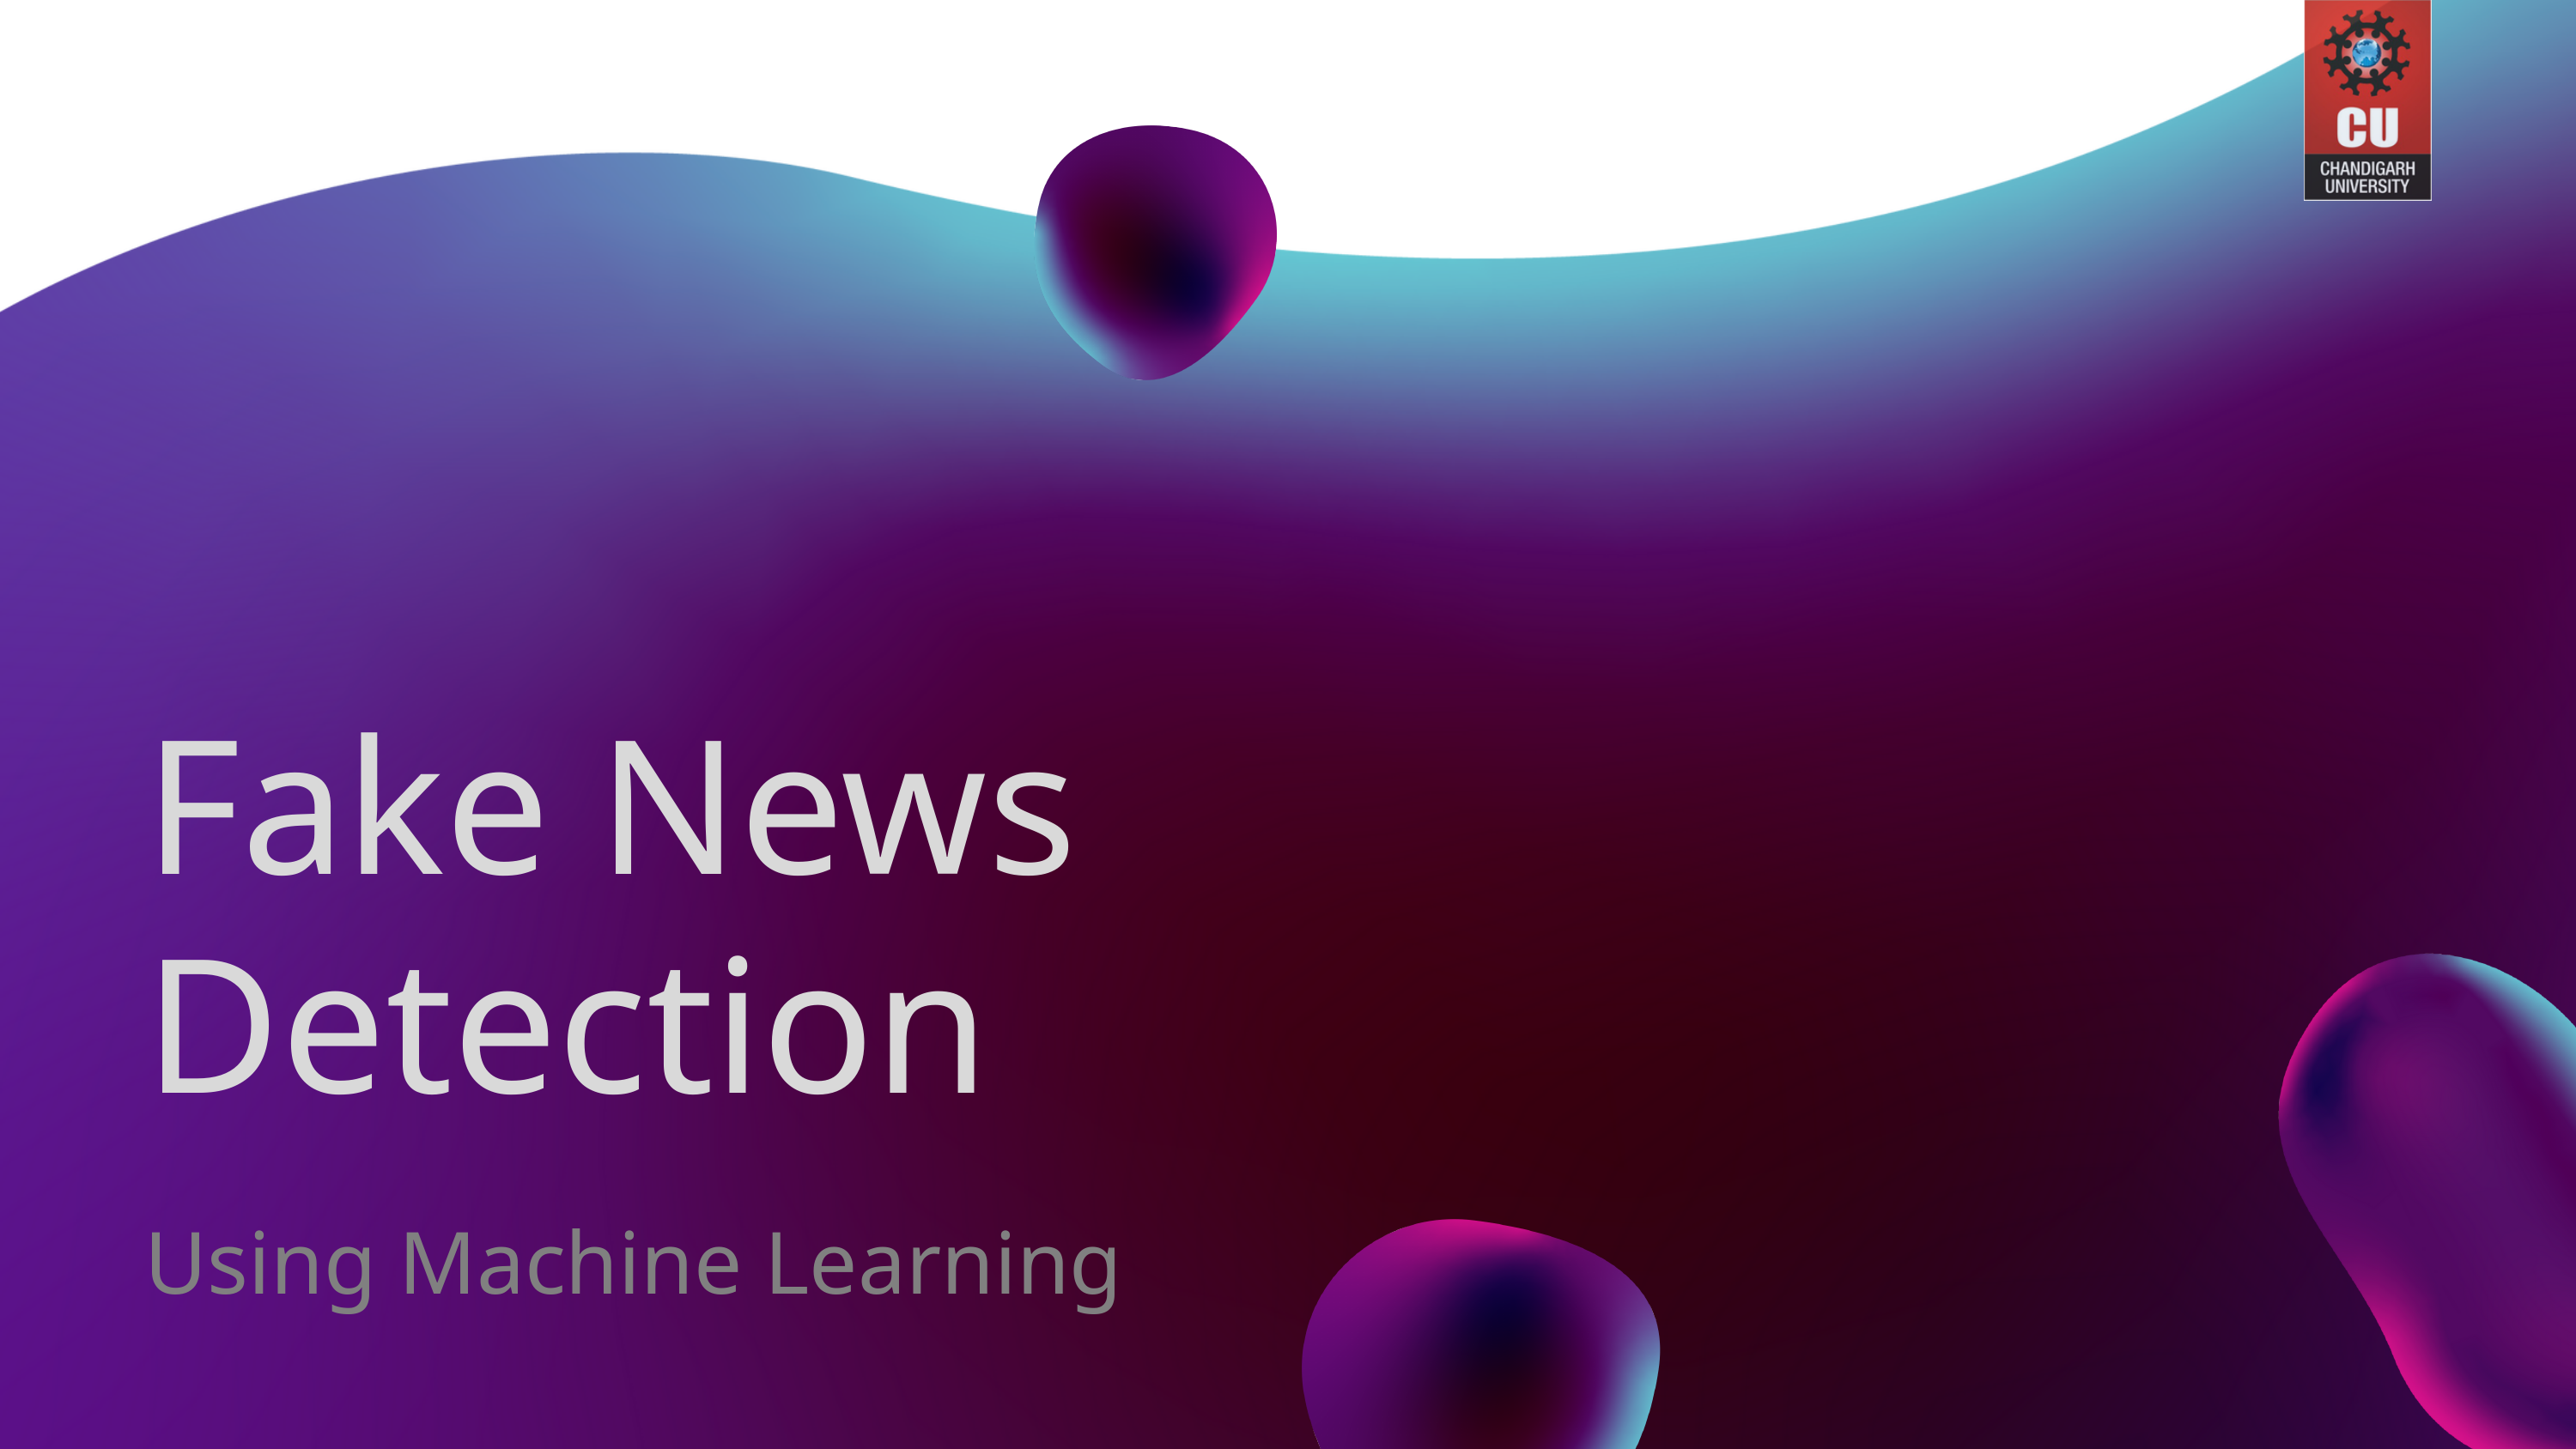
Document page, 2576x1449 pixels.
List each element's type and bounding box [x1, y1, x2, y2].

text_box [144, 691, 1656, 1313]
picture [0, 0, 2576, 1449]
